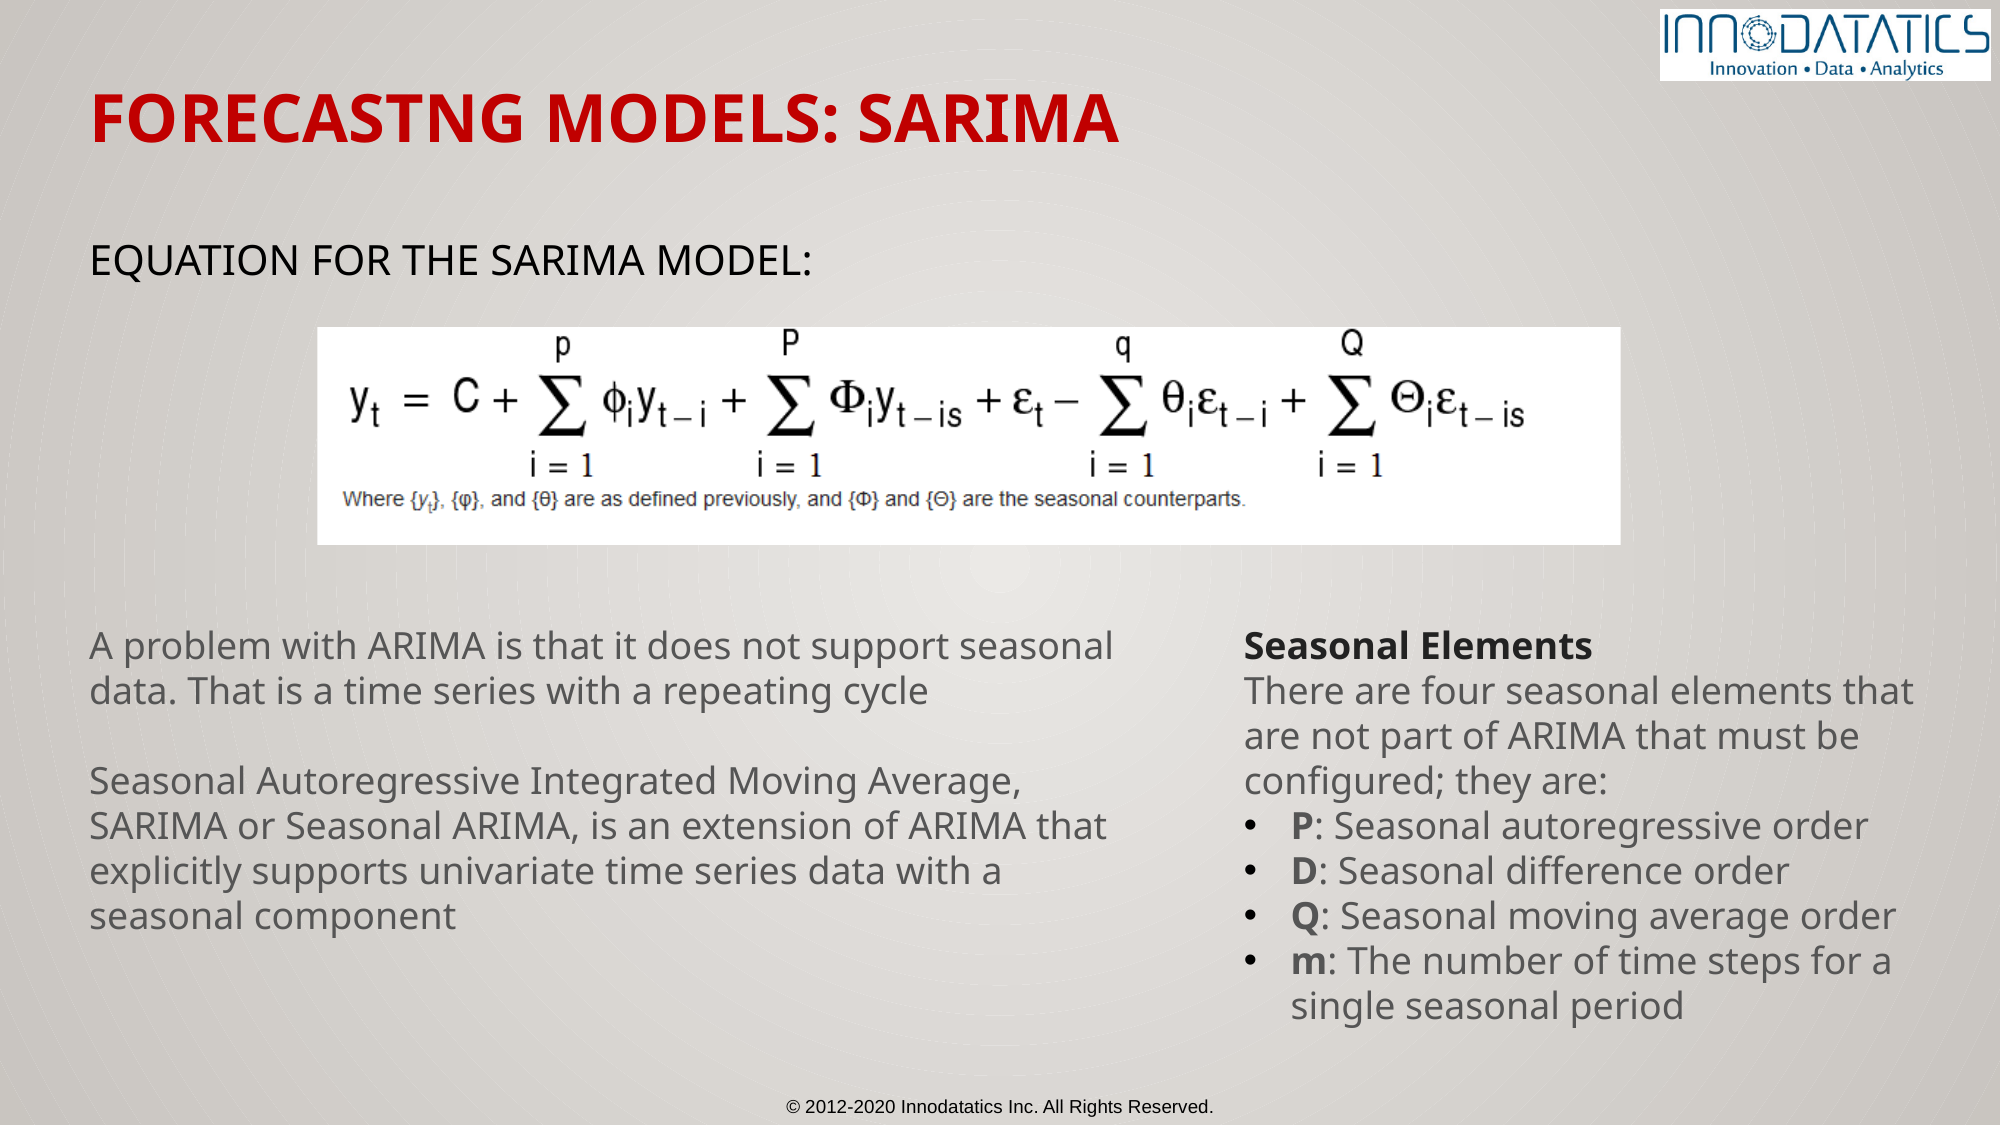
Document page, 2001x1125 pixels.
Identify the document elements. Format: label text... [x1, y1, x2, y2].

picture [1660, 9, 1991, 81]
text_box Seasonal Elements There are four seasonal elements that are not part of ARIMA that must be configured; they are: P: Seasonal autoregressive order D: Seasonal difference order Q: Seasonal moving average order m: The number of time steps for a single seasonal period [1228, 614, 1996, 1035]
text_box FORECASTNG MODELS: SARIMA [74, 77, 1621, 190]
text_box A problem with ARIMA is that it does not support seasonal data. That is a time series with a repeating cycle Seasonal Autoregressive Integrated Moving Average, SARIMA or Seasonal ARIMA, is an extension of ARIMA that explicitly supports univariate time series data with a seasonal component [74, 614, 1147, 945]
list EQUATION FOR THE SARIMA MODEL: [74, 215, 1650, 342]
picture [317, 327, 1621, 545]
